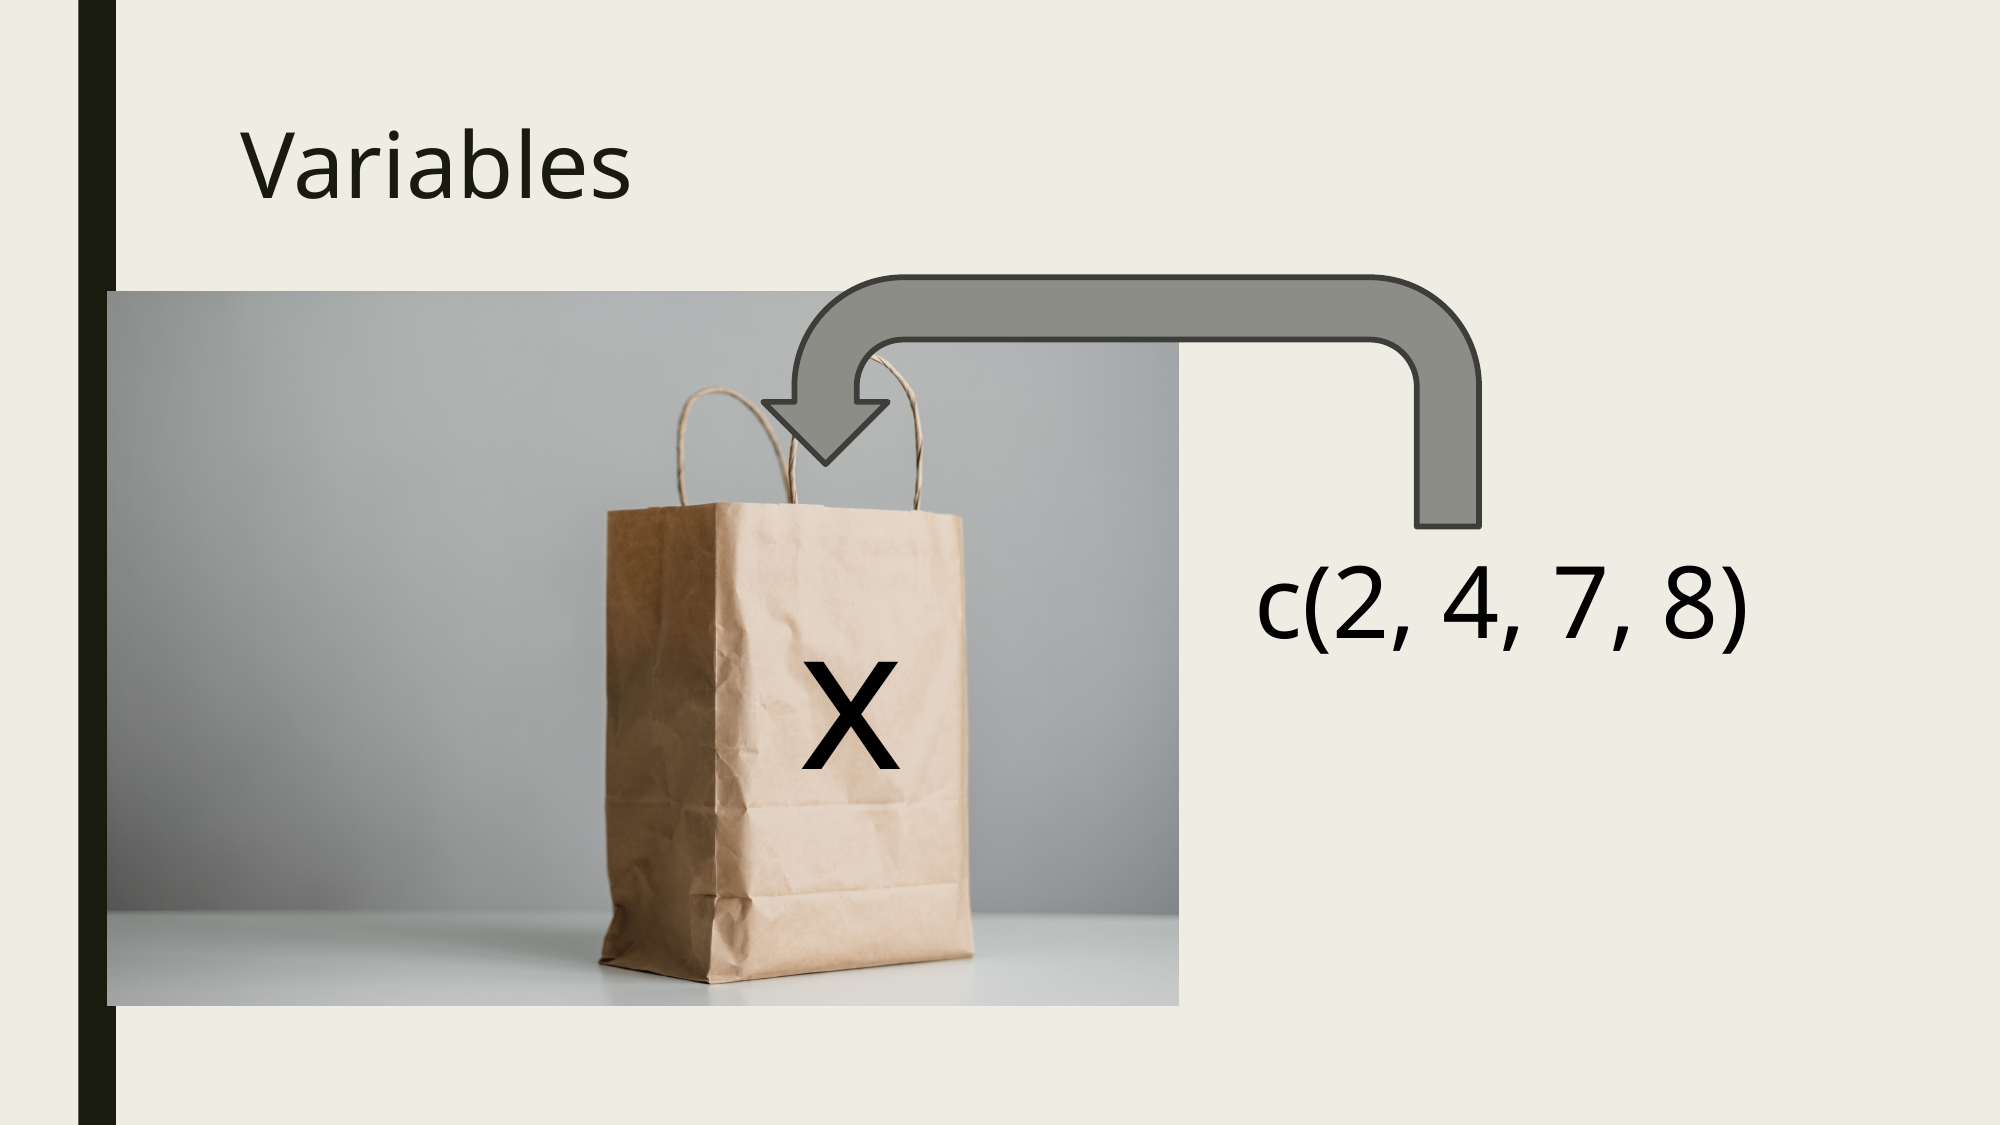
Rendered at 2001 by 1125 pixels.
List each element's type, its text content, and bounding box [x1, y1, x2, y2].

text_box [844, 274, 1482, 530]
text_box c(2, 4, 7, 8) [1234, 530, 1770, 666]
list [107, 291, 1179, 1006]
title Variables [225, 112, 1800, 357]
